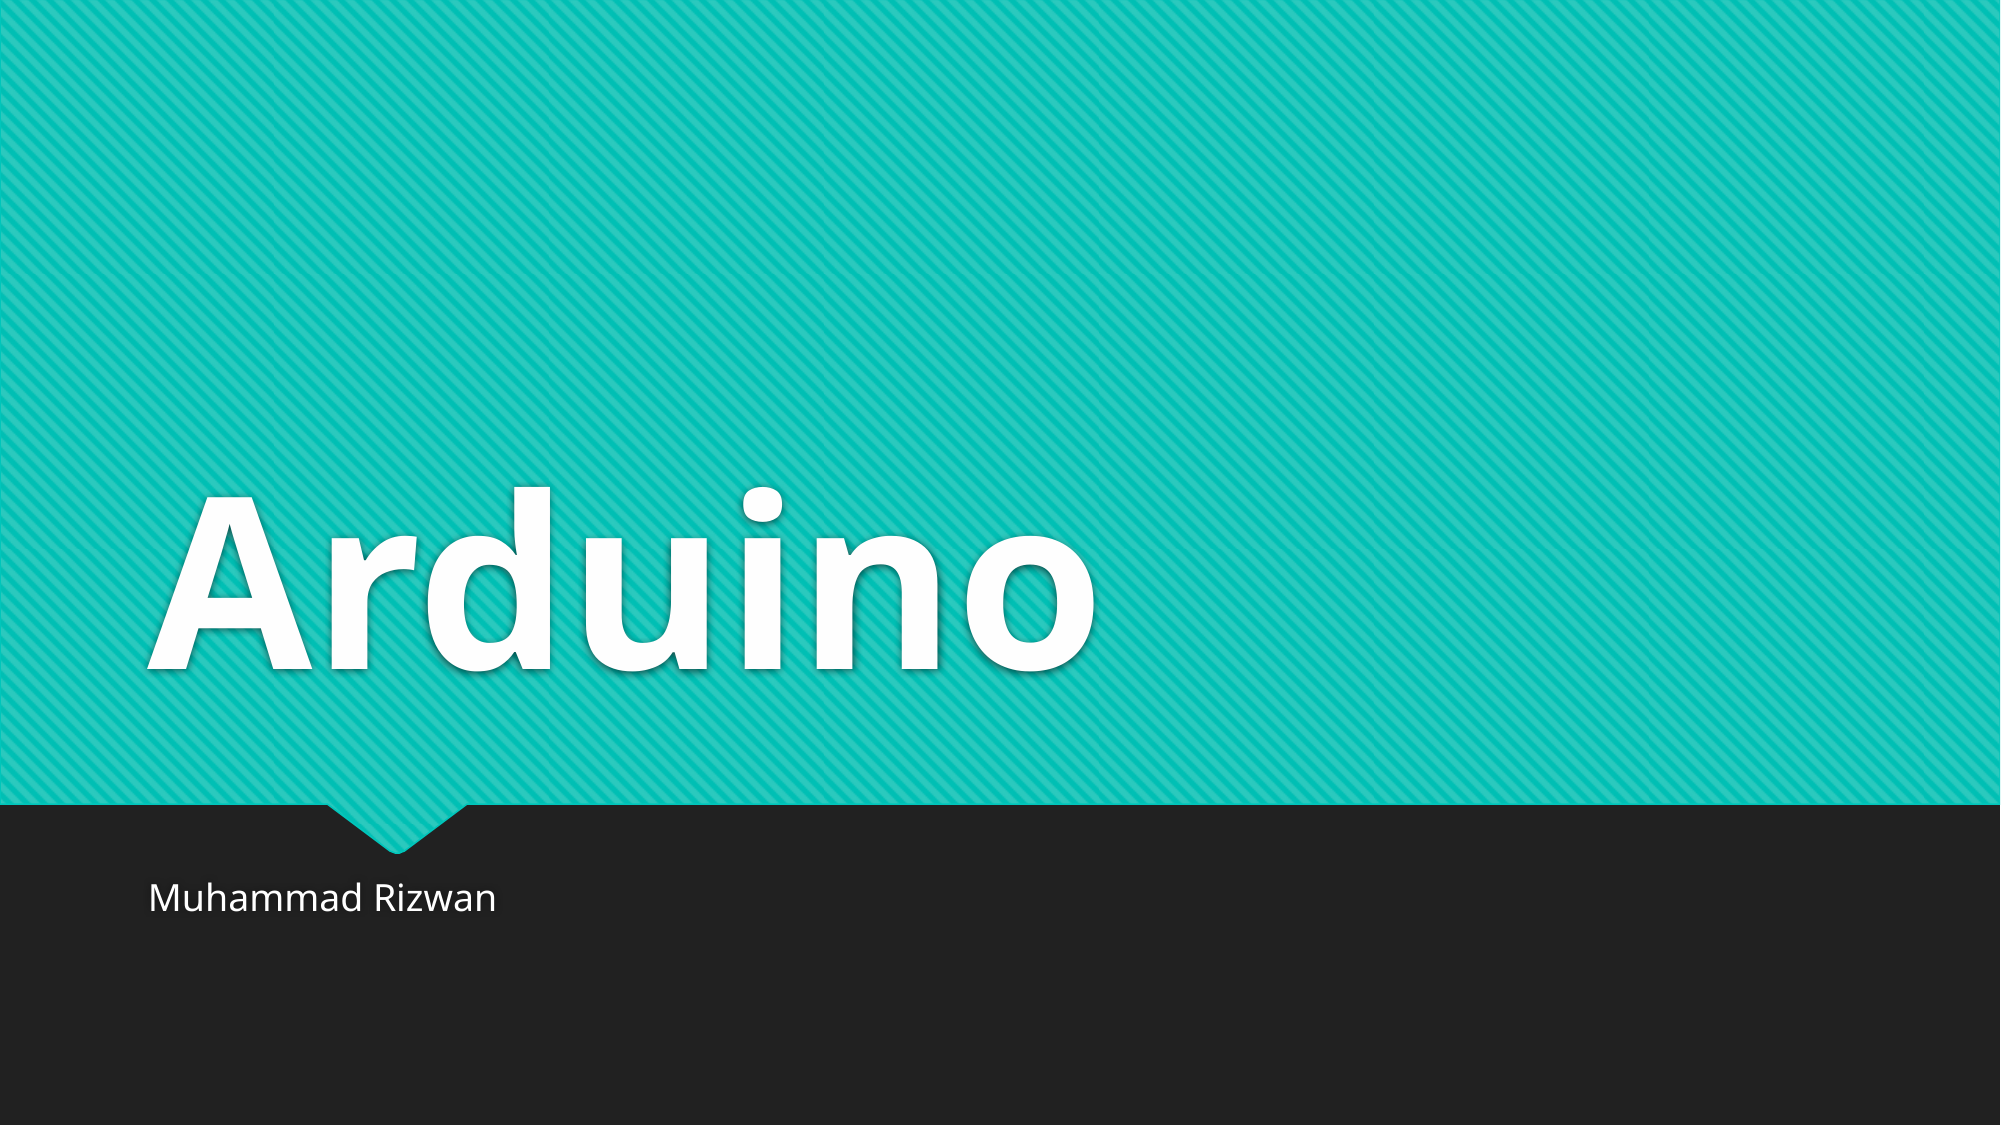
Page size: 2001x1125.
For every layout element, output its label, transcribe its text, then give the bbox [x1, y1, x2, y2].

subtitle Muhammad Rizwan [132, 866, 1868, 938]
title Arduino [132, 237, 1868, 726]
